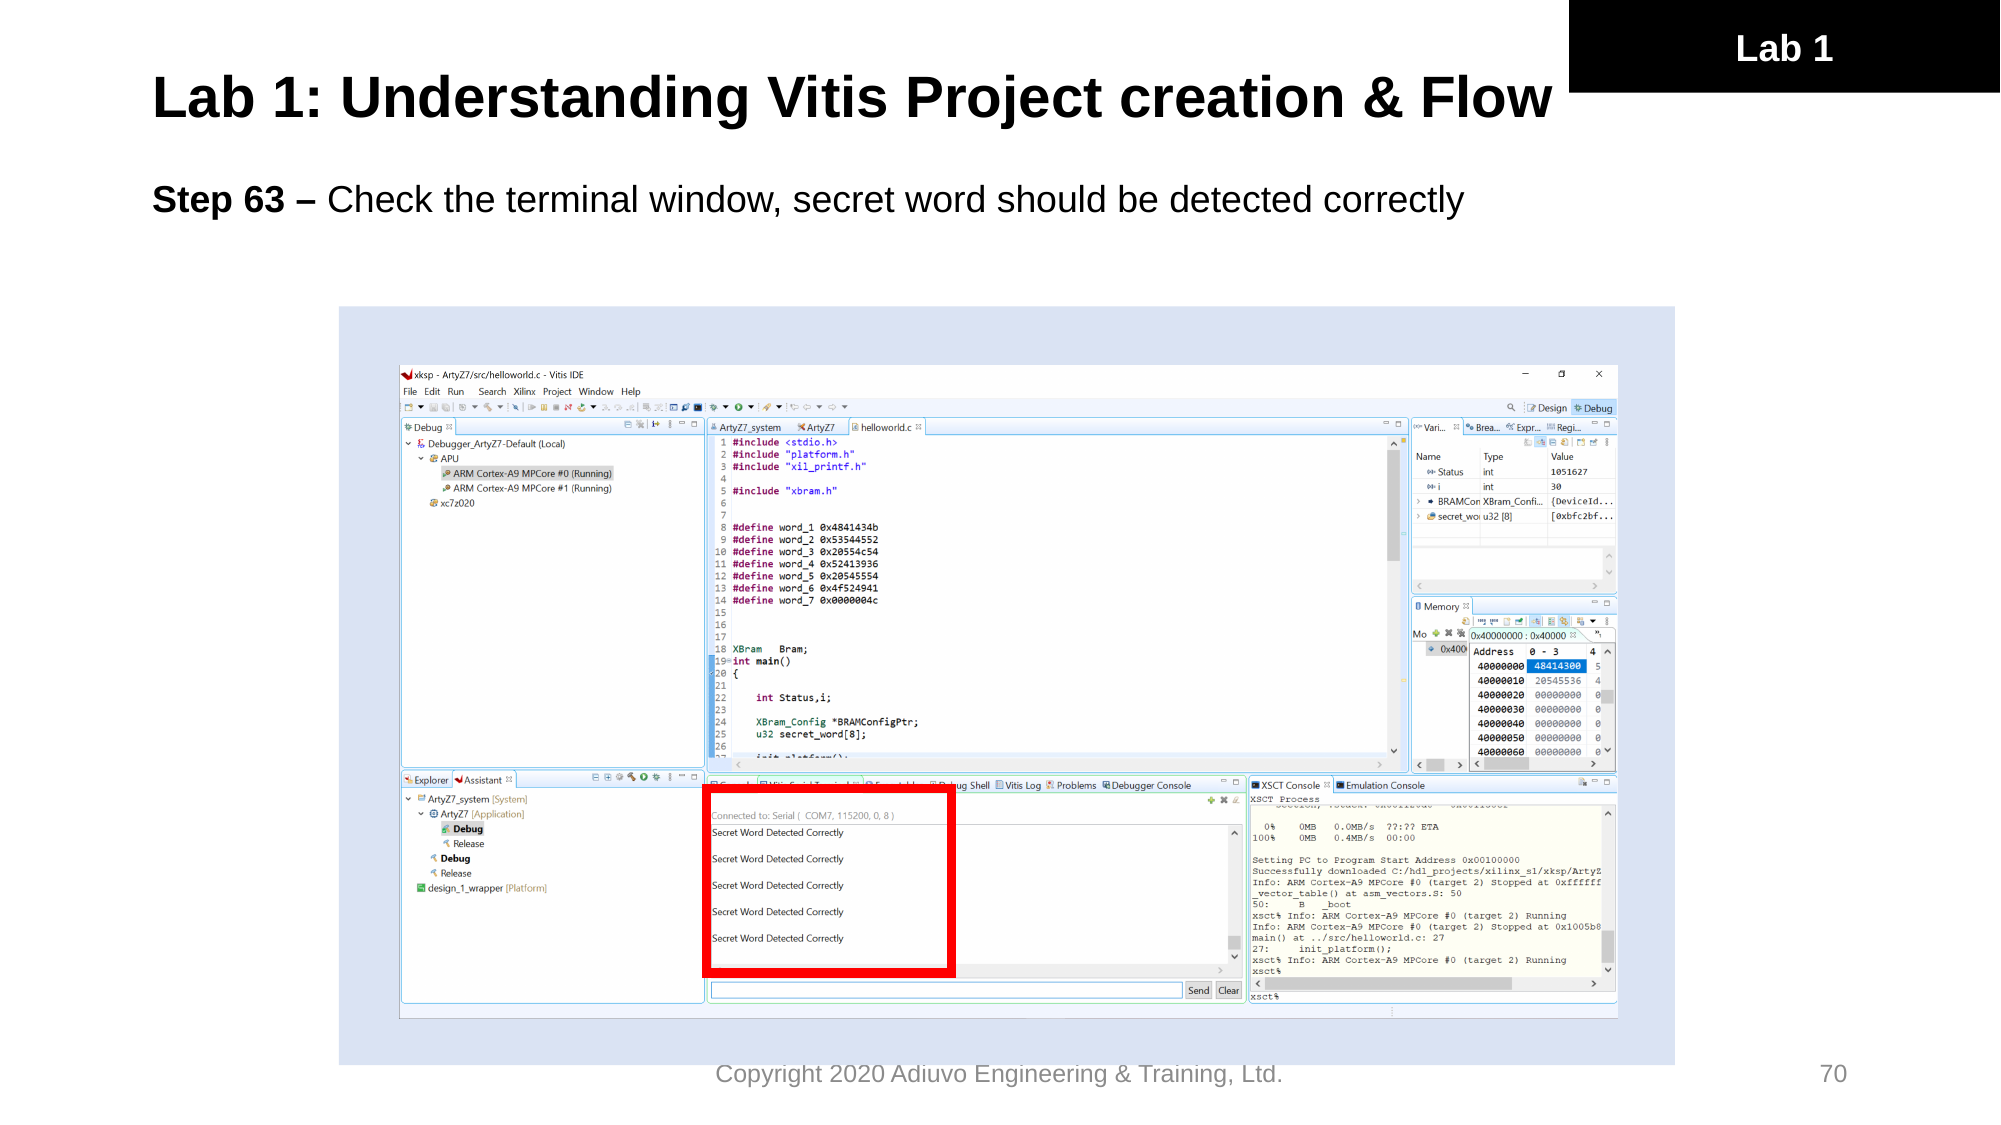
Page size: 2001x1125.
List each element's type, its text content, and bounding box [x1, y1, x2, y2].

text_box Lab 1 [1568, 0, 2000, 94]
title Lab 1: Understanding Vitis Project creation & Flow [137, 59, 1863, 153]
footer Copyright 2020 Adiuvo Engineering & Training, Ltd. [662, 1042, 1338, 1103]
text_box [338, 305, 1676, 1066]
text_box Step 63 – Check the terminal window, secret word should be detected correctly [137, 167, 1863, 273]
picture [399, 365, 1618, 1019]
slide_number 70 [1412, 1042, 1863, 1103]
